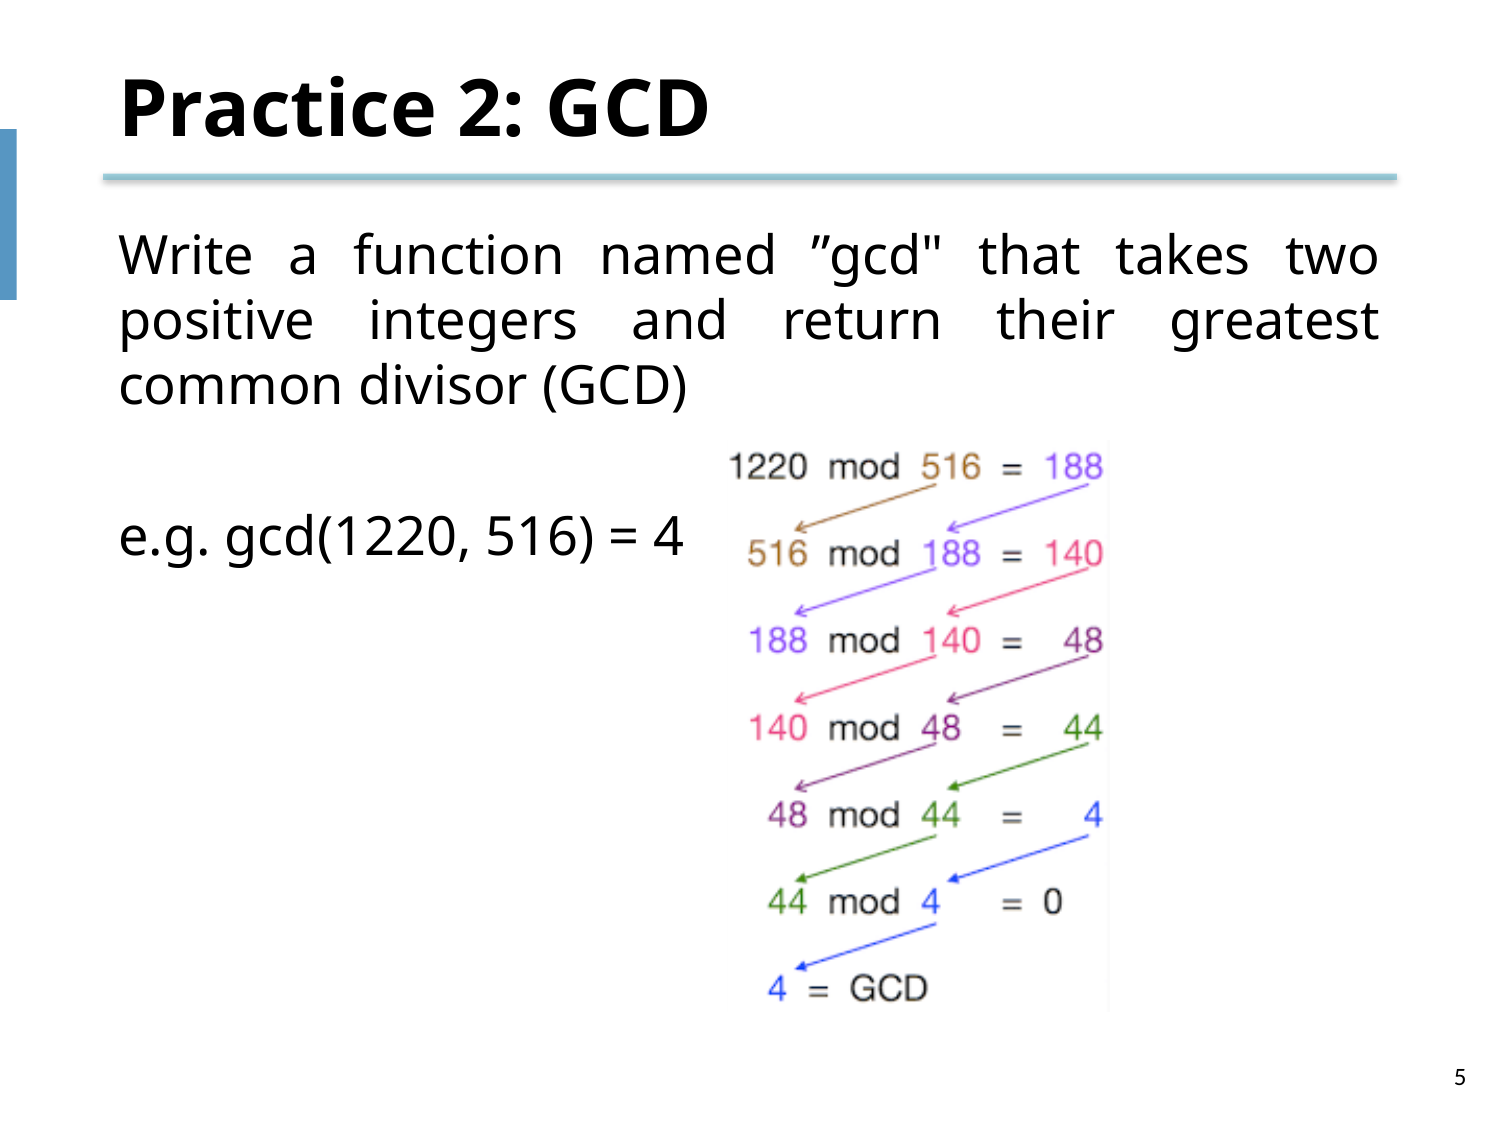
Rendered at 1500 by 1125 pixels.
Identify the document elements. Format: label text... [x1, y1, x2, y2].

picture [726, 440, 1111, 1012]
slide_number 5 [1131, 1045, 1482, 1106]
title Practice 2: GCD [103, 25, 1397, 185]
list Write a function named ”gcd" that takes two positive integers and return their greatest common divisor (GCD) e.g. gcd(1220, 516) = 4 [103, 212, 1397, 977]
